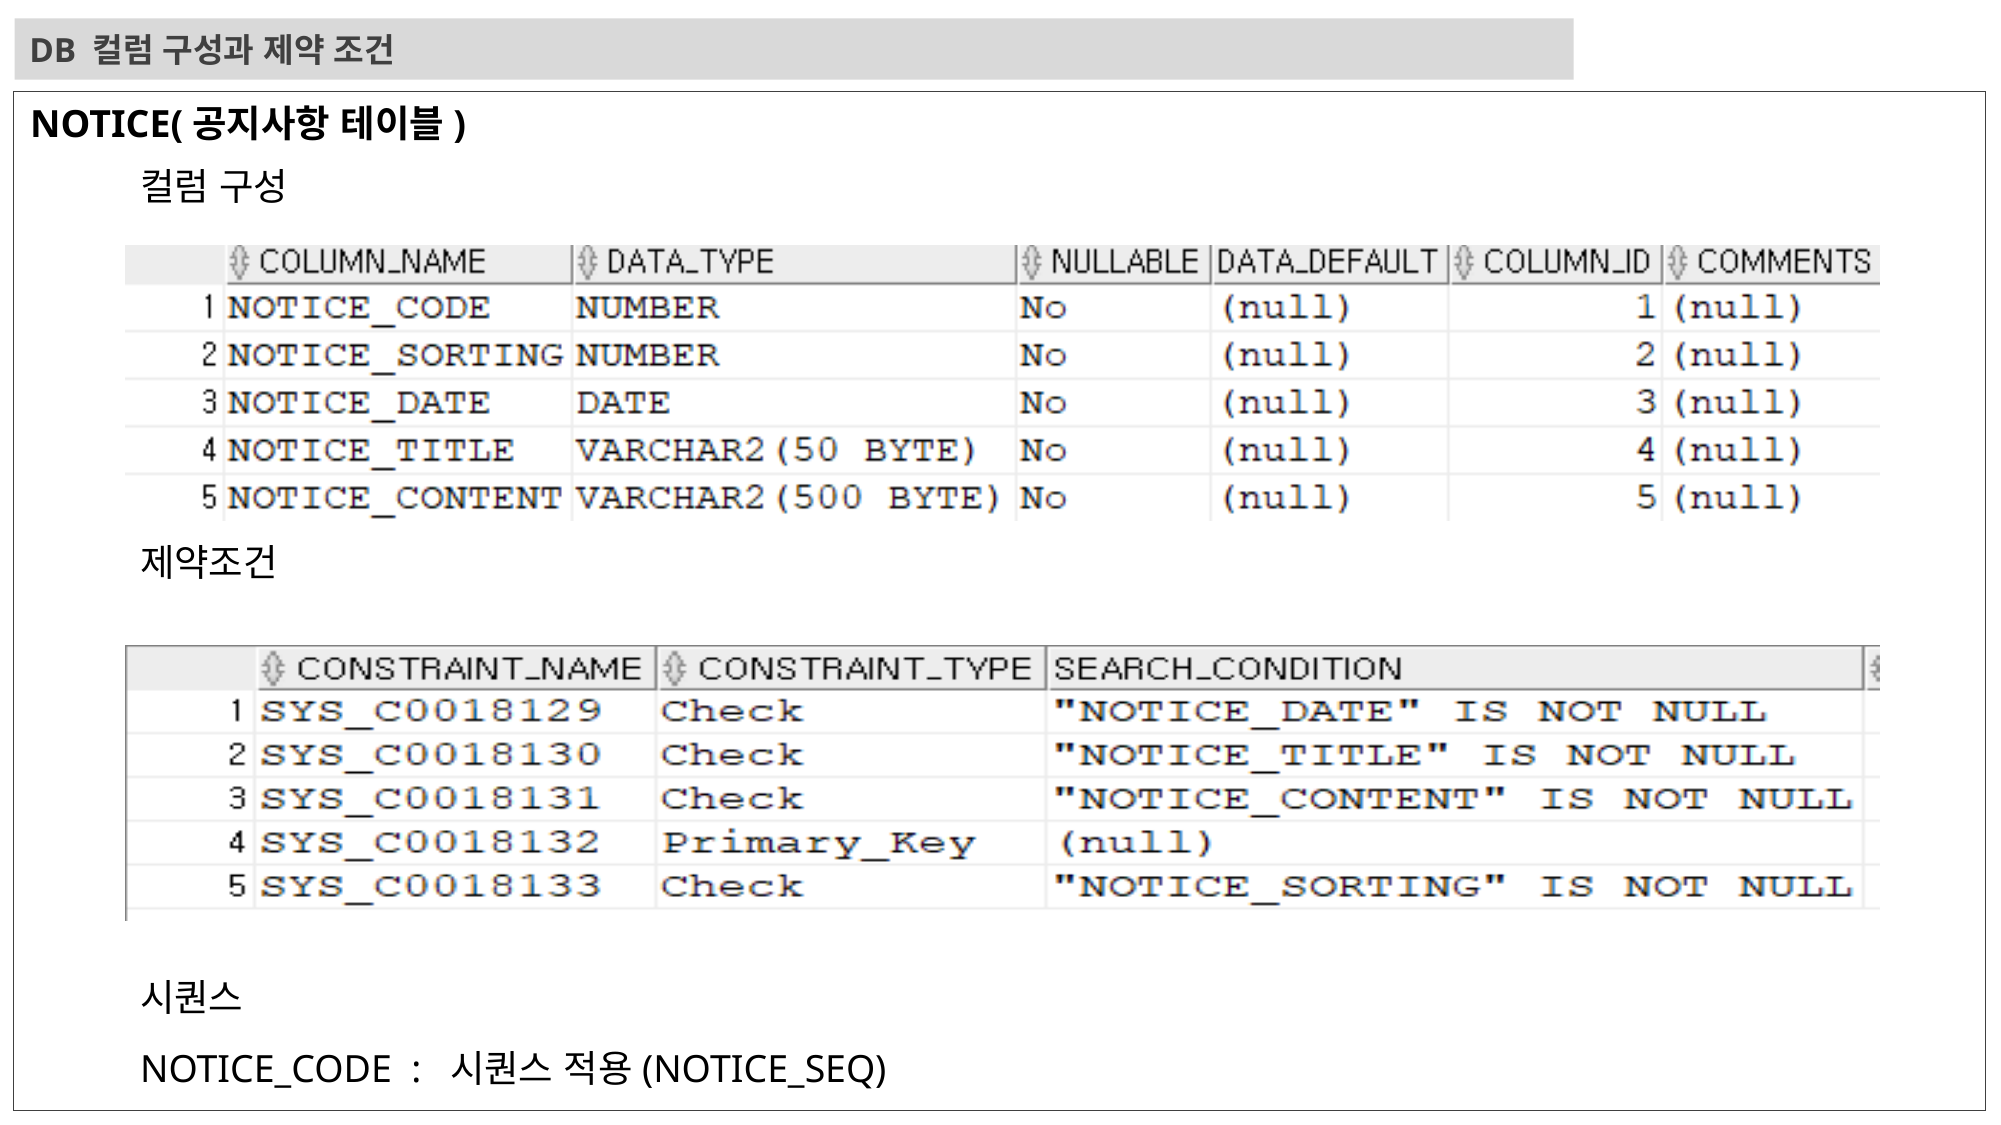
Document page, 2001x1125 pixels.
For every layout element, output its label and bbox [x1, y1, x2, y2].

text_box [12, 90, 1987, 1111]
text_box [14, 17, 1575, 81]
